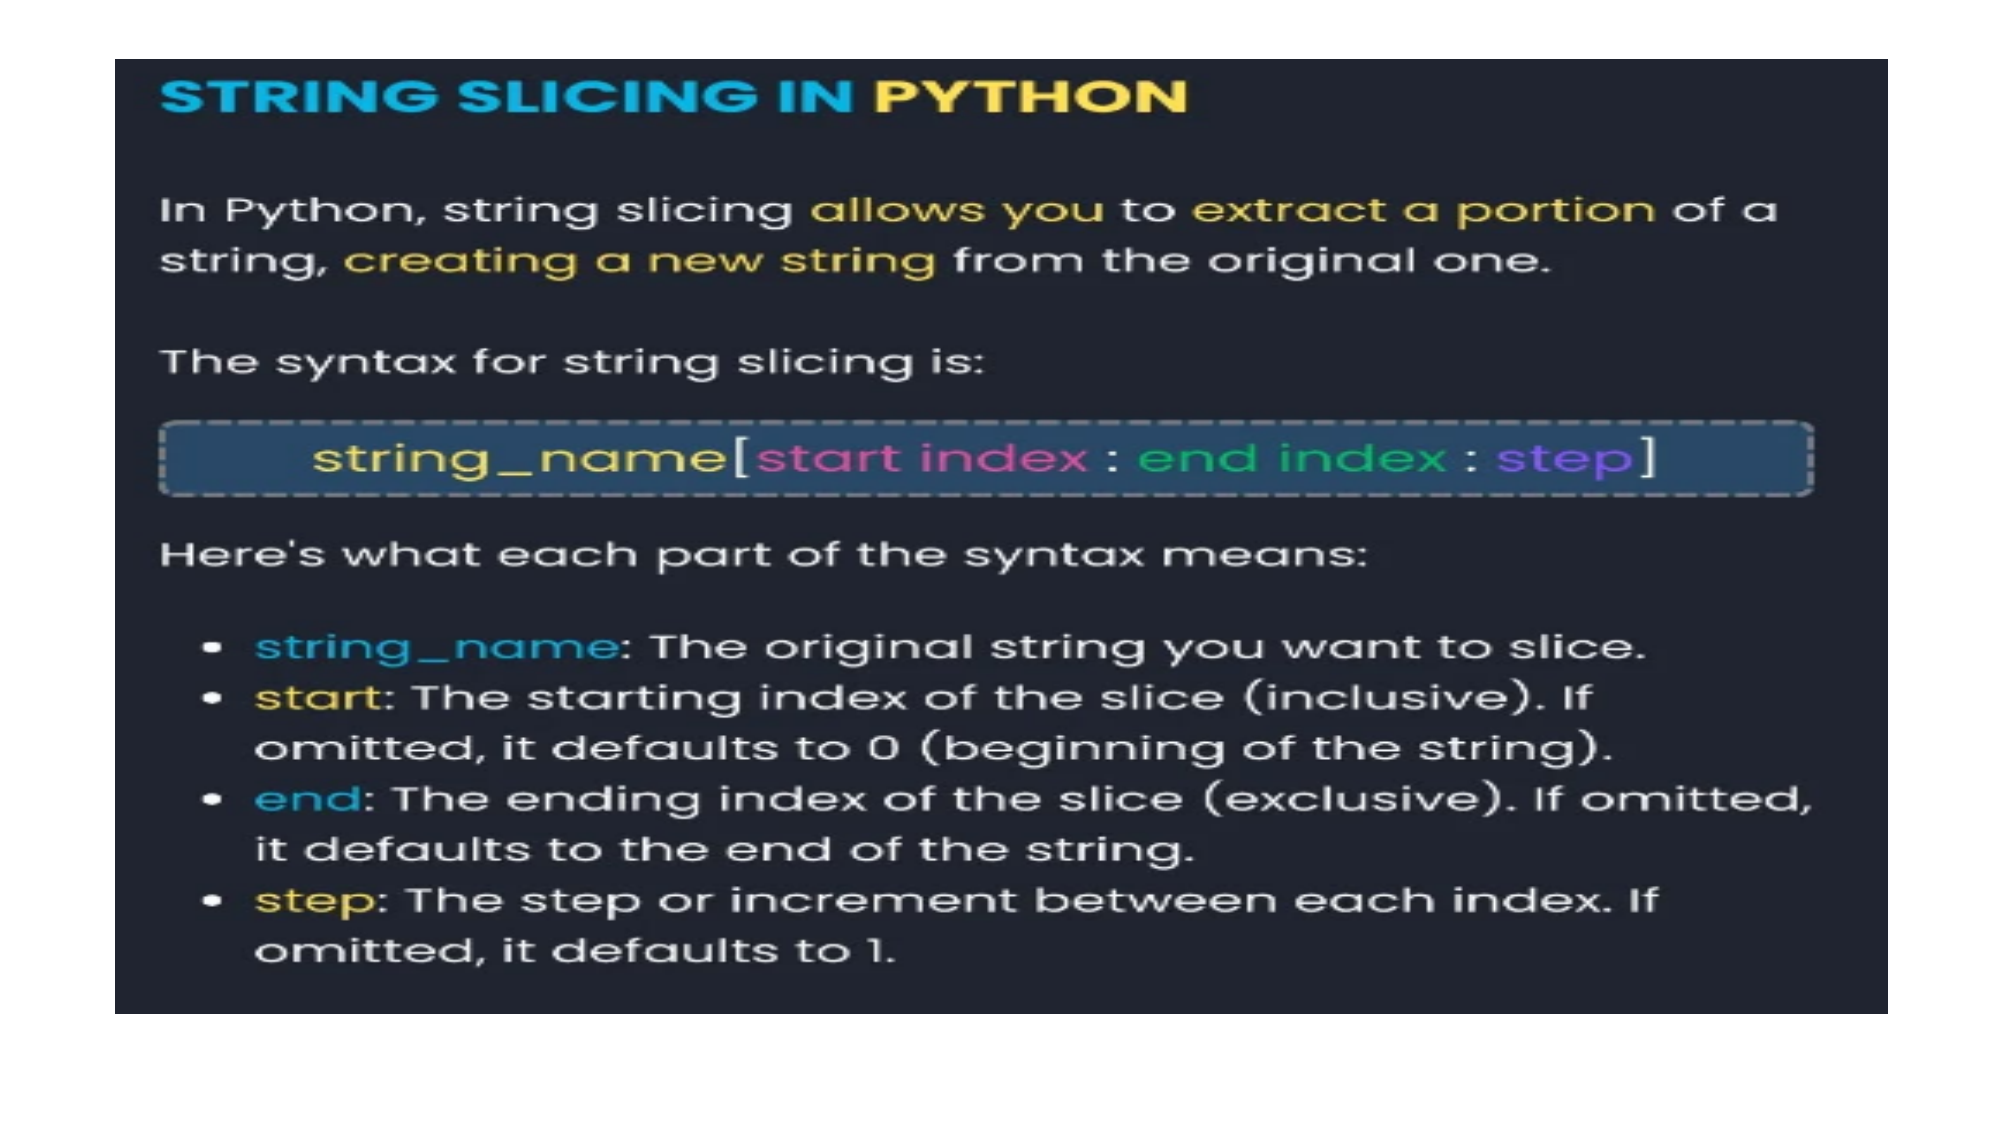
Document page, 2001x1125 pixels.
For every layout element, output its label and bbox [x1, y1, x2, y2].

picture [115, 59, 1888, 1014]
